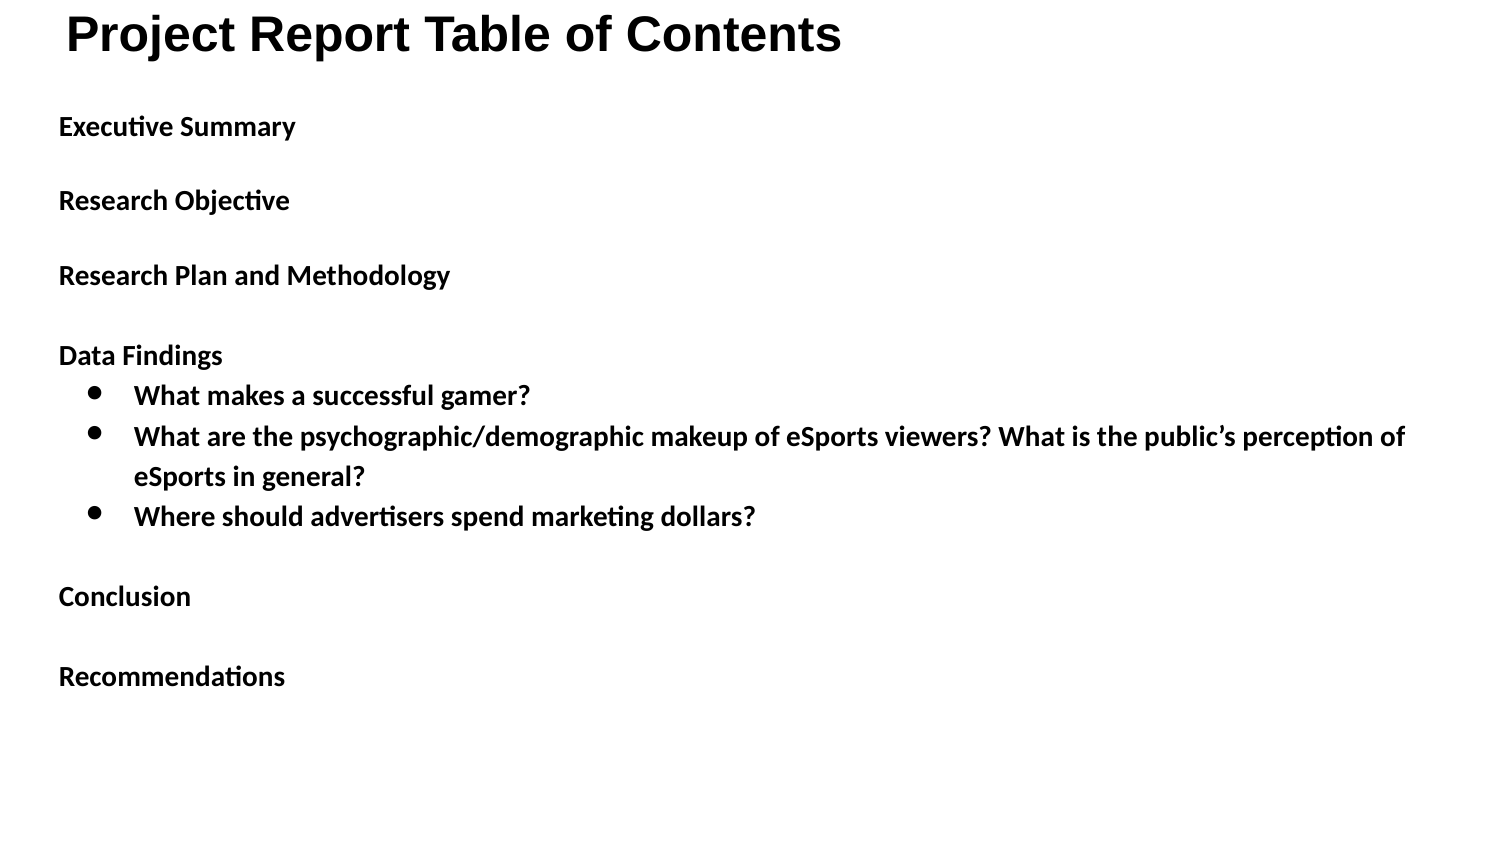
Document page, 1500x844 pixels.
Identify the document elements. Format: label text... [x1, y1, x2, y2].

title Project Report Table of Contents [51, 0, 1449, 77]
subtitle Executive Summary Research Objective Research Plan and Methodology Data Findings What makes a successful gamer? What are the psychographic/demographic makeup of eSports viewers? What is the public’s perception of eSports in general? Where should advertisers spend marketing dollars? Conclusion Recommendations [43, 51, 1485, 182]
